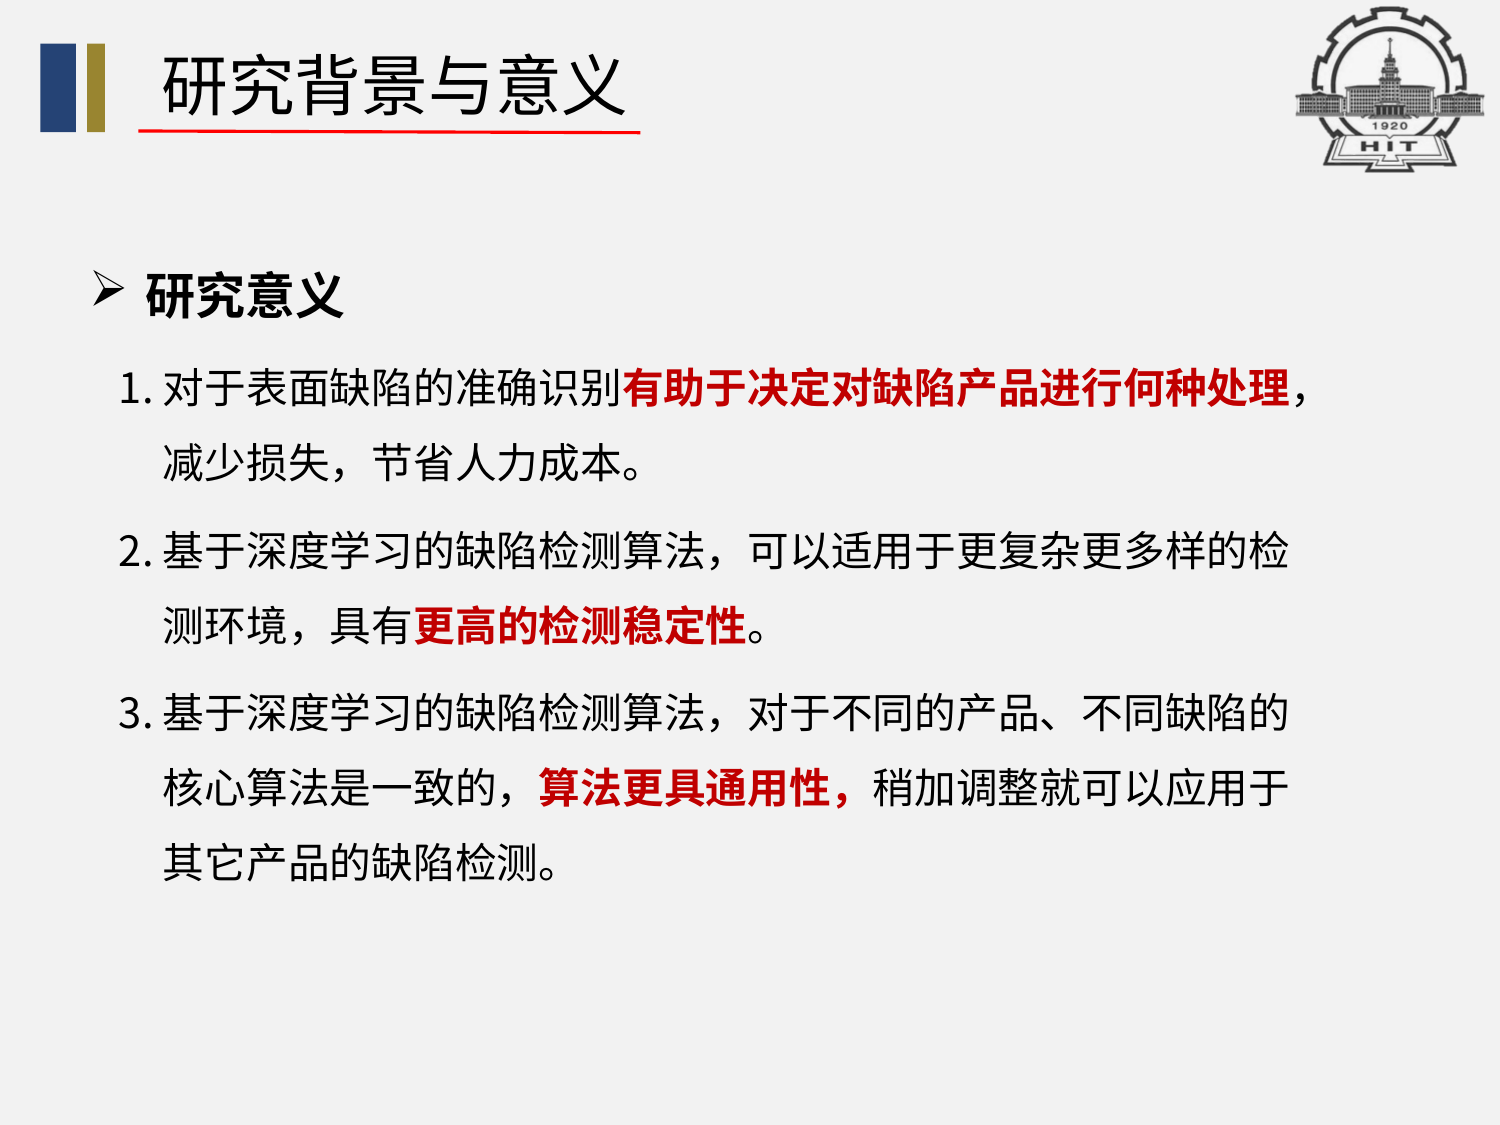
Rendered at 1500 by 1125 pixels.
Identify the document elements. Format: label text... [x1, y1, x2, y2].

text_box 研究意义 对于表面缺陷的准确识别有助于决定对缺陷产品进行何种处理，减少损失，节省人力成本。 基于深度学习的缺陷检测算法，可以适用于更复杂更多样的检测环境，具有更高的检测稳定性。 基于深度学习的缺陷检测算法，对于不同的产品、不同缺陷的核心算法是一致的，算法更具通用性，稍加调整就可以应用于其它产品的缺陷检测。 [74, 226, 1321, 895]
text_box 研究背景与意义 [115, 36, 644, 132]
